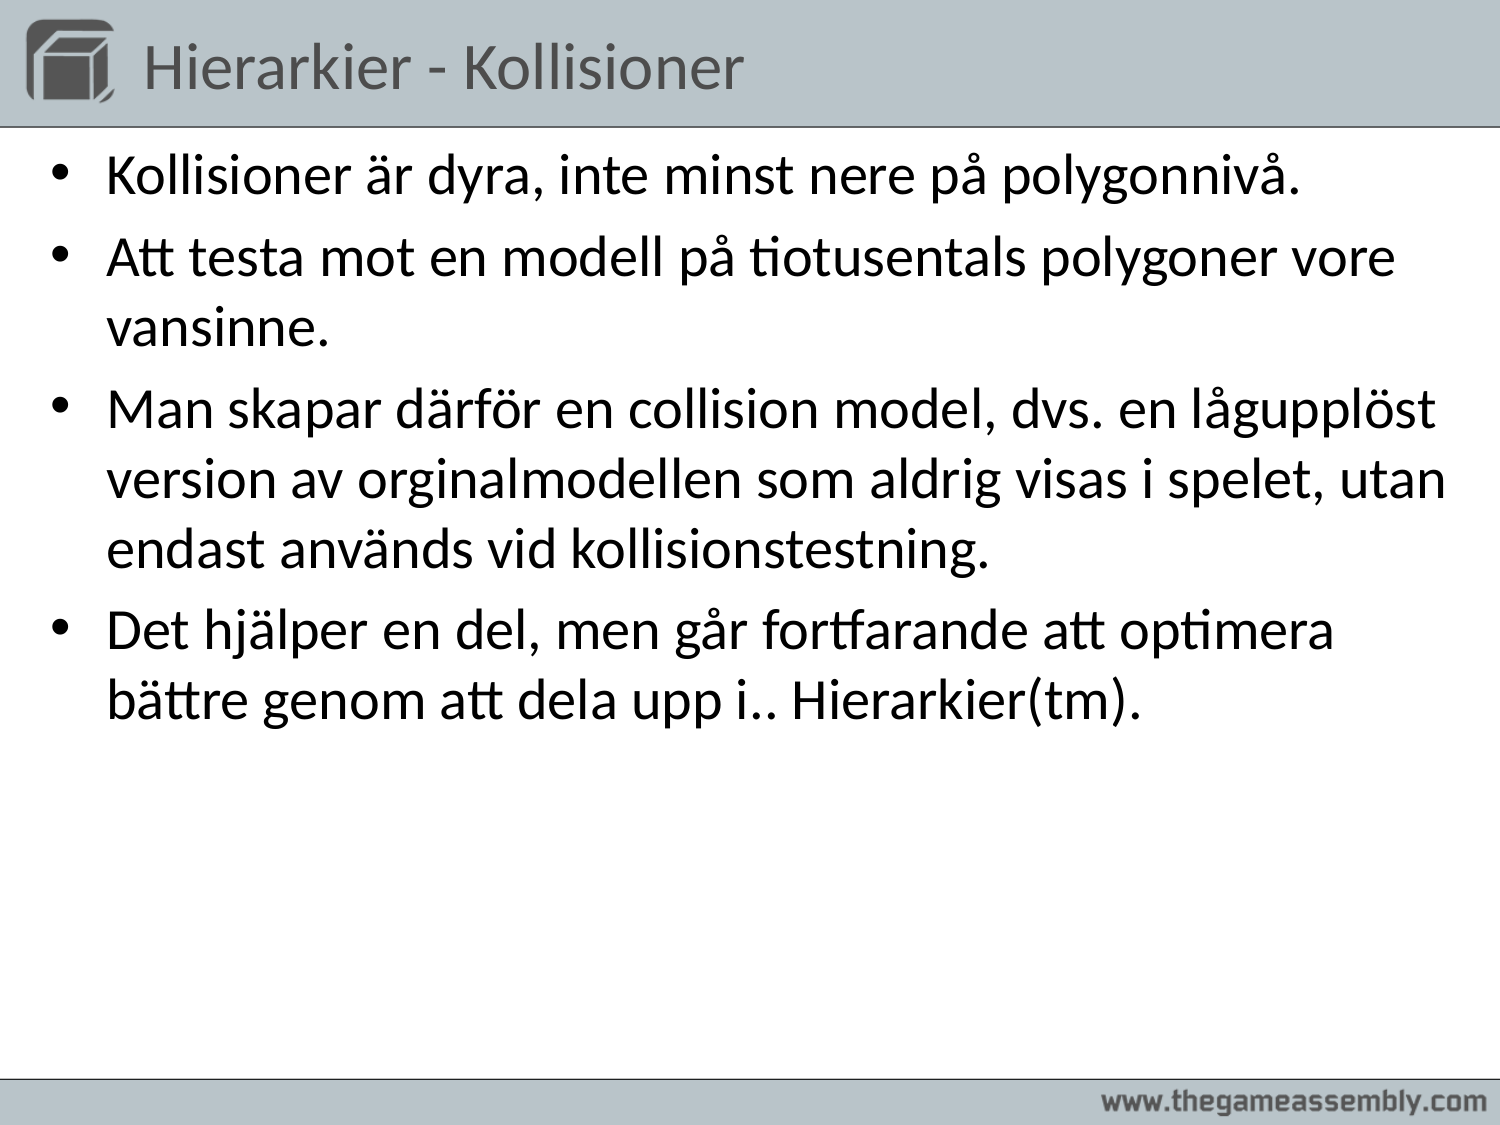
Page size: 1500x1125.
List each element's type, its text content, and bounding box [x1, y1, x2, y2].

picture [0, 0, 1500, 1125]
title Hierarkier - Kollisioner [128, 0, 1500, 126]
list Kollisioner är dyra, inte minst nere på polygonnivå. Att testa mot en modell på tiotusentals polygoner vore vansinne. Man skapar därför en collision model, dvs. en lågupplöst version av orginalmodellen som aldrig visas i spelet, utan endast används vid kollisionstestning. Det hjälper en del, men går fortfarande att optimera bättre genom att dela upp i.. Hierarkier(tm). [34, 128, 1466, 1059]
